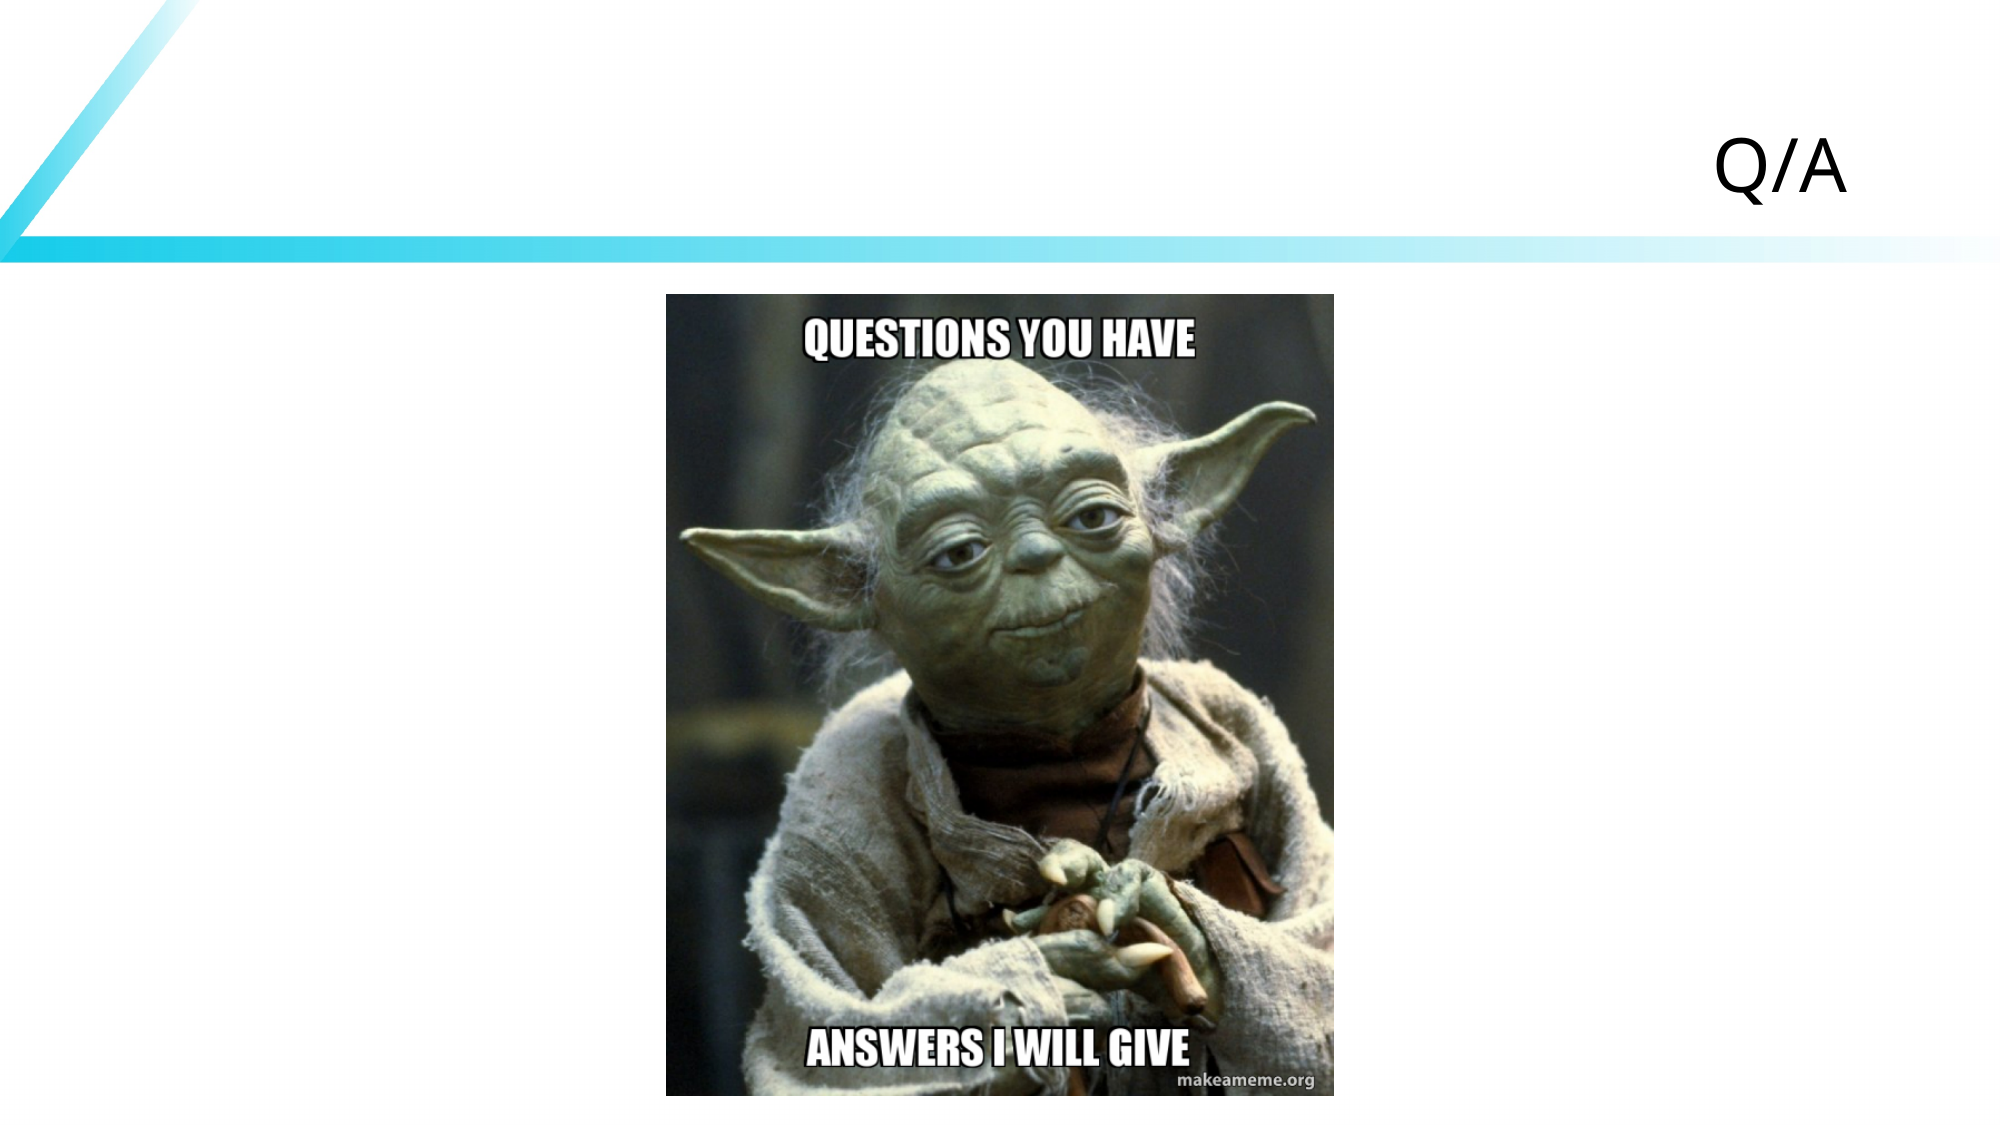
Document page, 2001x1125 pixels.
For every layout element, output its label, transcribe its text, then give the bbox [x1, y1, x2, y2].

picture [0, 0, 2000, 1125]
title Q/A [137, 59, 1863, 278]
